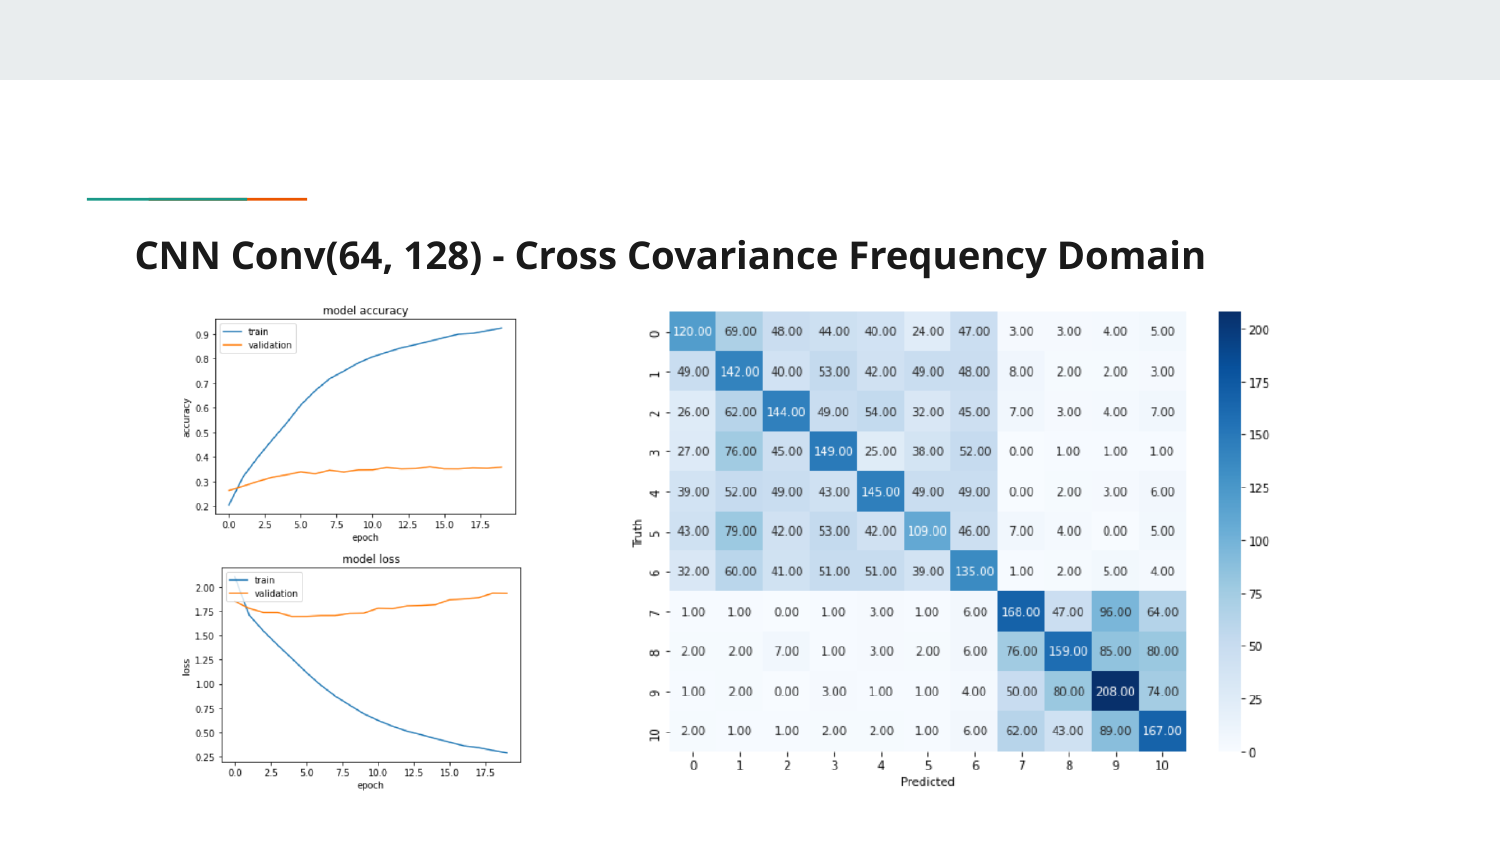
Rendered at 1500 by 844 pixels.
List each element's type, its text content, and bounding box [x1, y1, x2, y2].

title CNN Conv(64, 128) - Cross Covariance Frequency Domain [119, 216, 1381, 305]
picture [177, 303, 538, 794]
picture [624, 303, 1280, 794]
